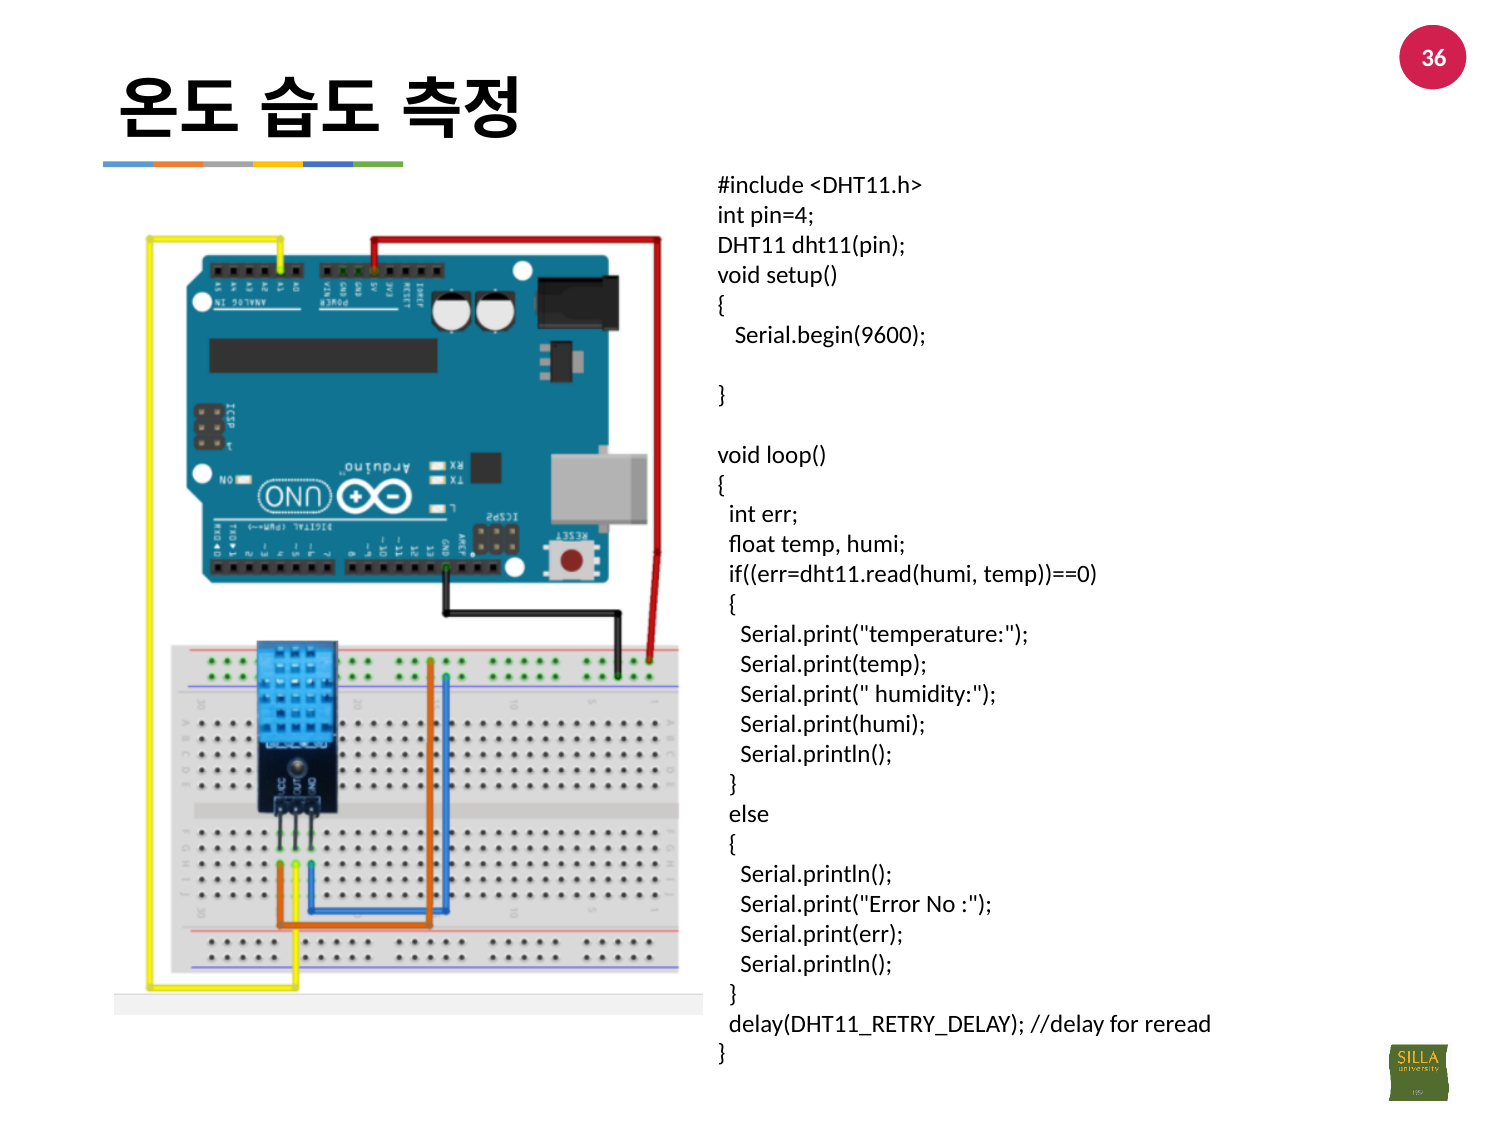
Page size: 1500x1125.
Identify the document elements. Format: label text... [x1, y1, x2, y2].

picture [114, 204, 703, 1015]
slide_number 36 [1400, 23, 1468, 89]
picture [1384, 1075, 1452, 1104]
text_box #include <DHT11.h> int pin=4; DHT11 dht11(pin); void setup() { Serial.begin(9600); } void loop() { int err; float temp, humi; if((err=dht11.read(humi, temp))==0) { Serial.print("temperature:"); Serial.print(temp); Serial.print(" humidity:"); Serial.print(humi); Serial.println(); } else { Serial.println(); Serial.print("Error No :"); Serial.print(err); Serial.println(); } delay(DHT11_RETRY_DELAY); //delay for reread } [702, 161, 1453, 1075]
title 온도 습도 측정 [103, 59, 1365, 162]
